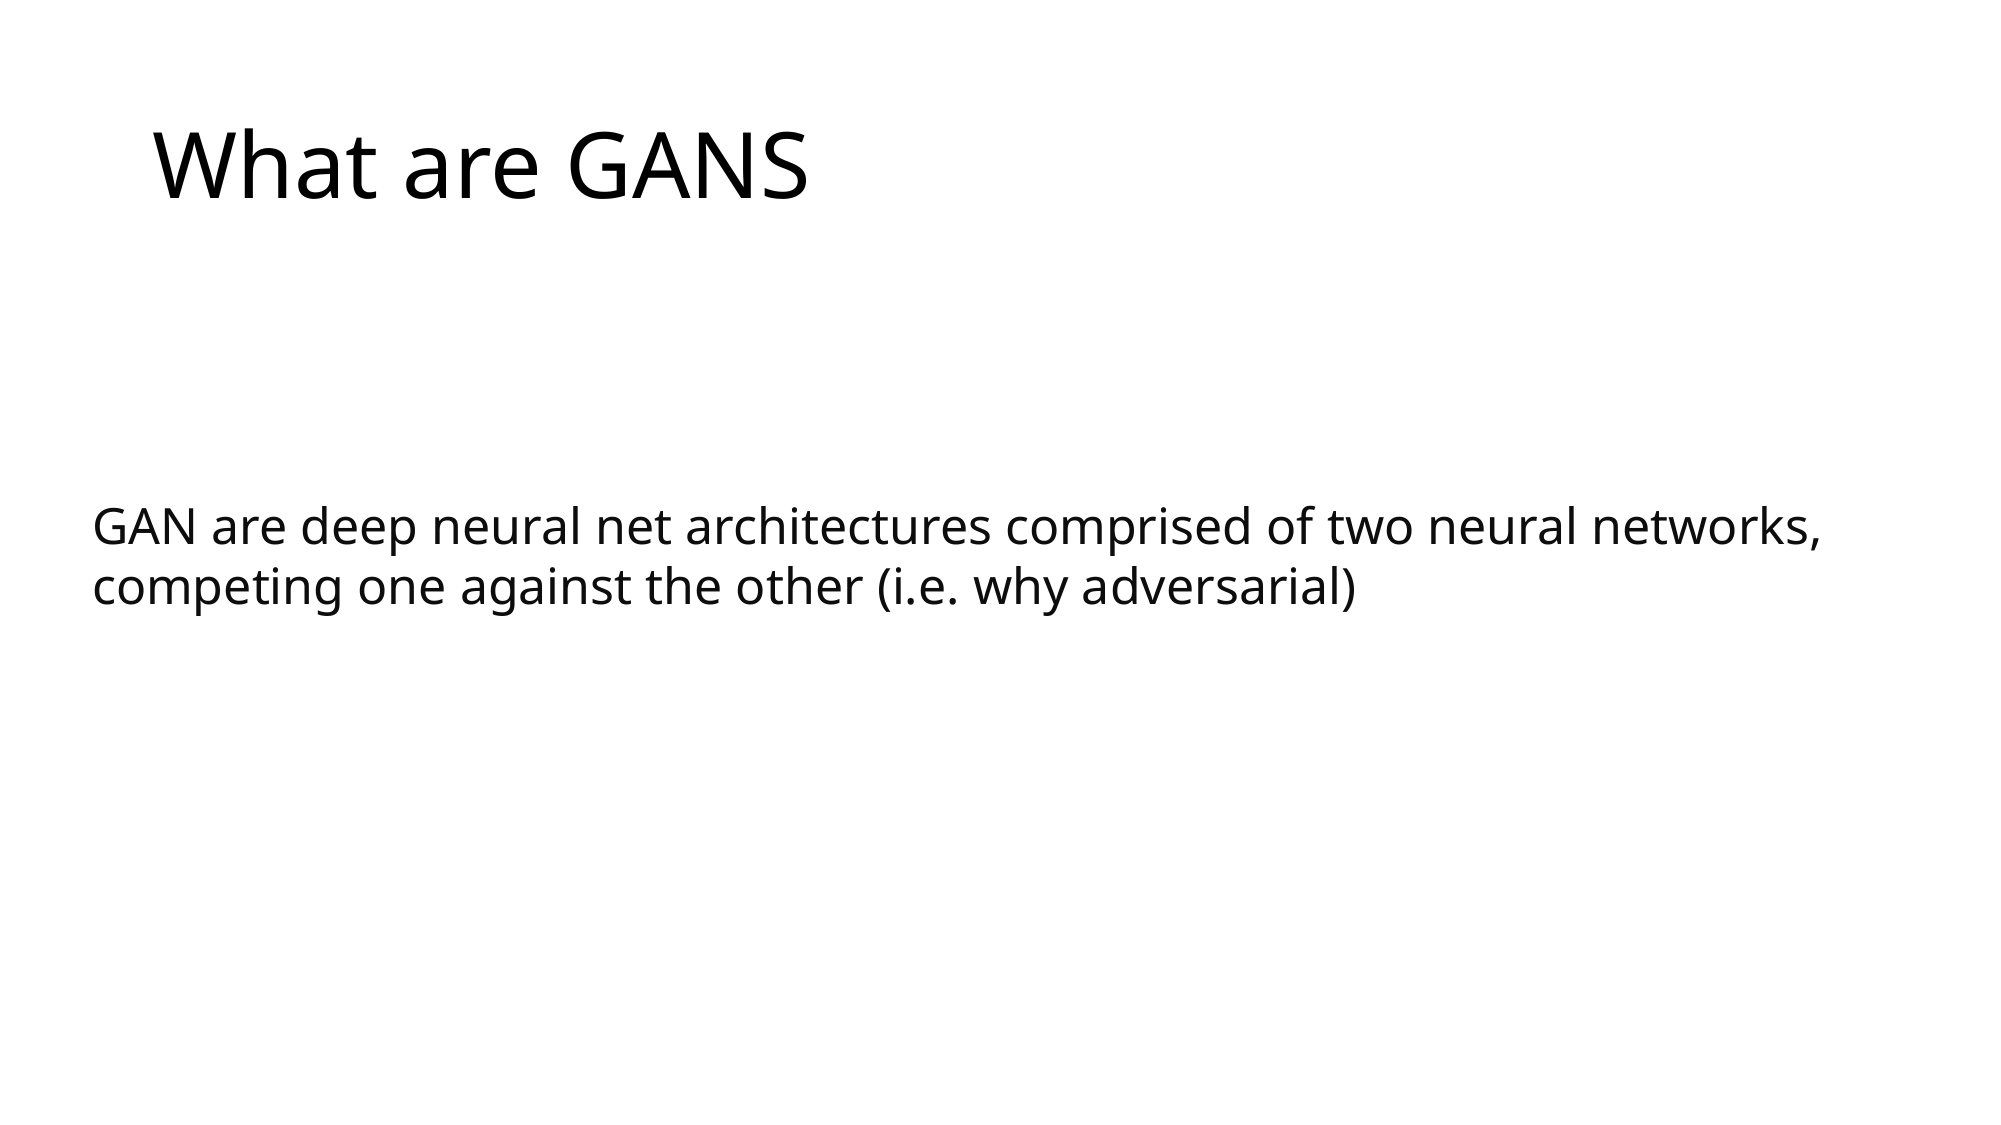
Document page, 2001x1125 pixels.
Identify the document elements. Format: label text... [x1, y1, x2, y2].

title What are GANS [137, 59, 1863, 278]
text_box GAN are deep neural net architectures comprised of two neural networks, competing one against the other (i.e. why adversarial) [77, 487, 1960, 622]
